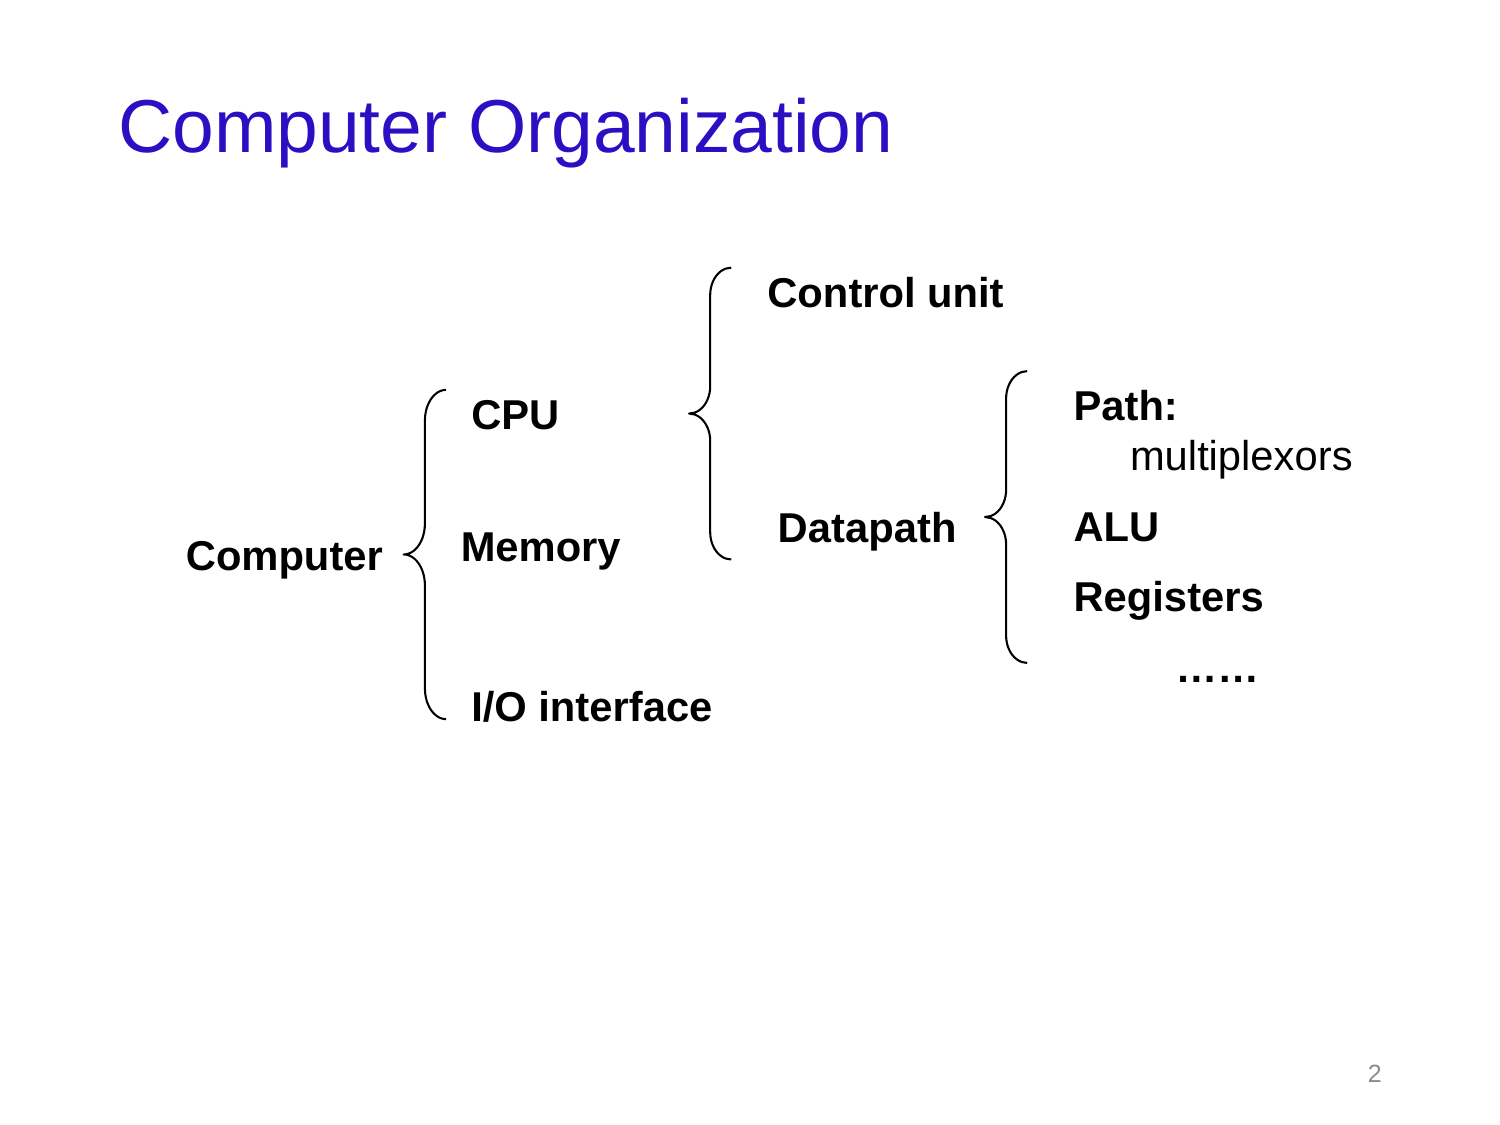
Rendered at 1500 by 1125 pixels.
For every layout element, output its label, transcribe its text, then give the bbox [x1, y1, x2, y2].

title Computer Organization [103, 59, 1397, 197]
slide_number 2 [1059, 1042, 1397, 1103]
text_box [171, 258, 1376, 839]
